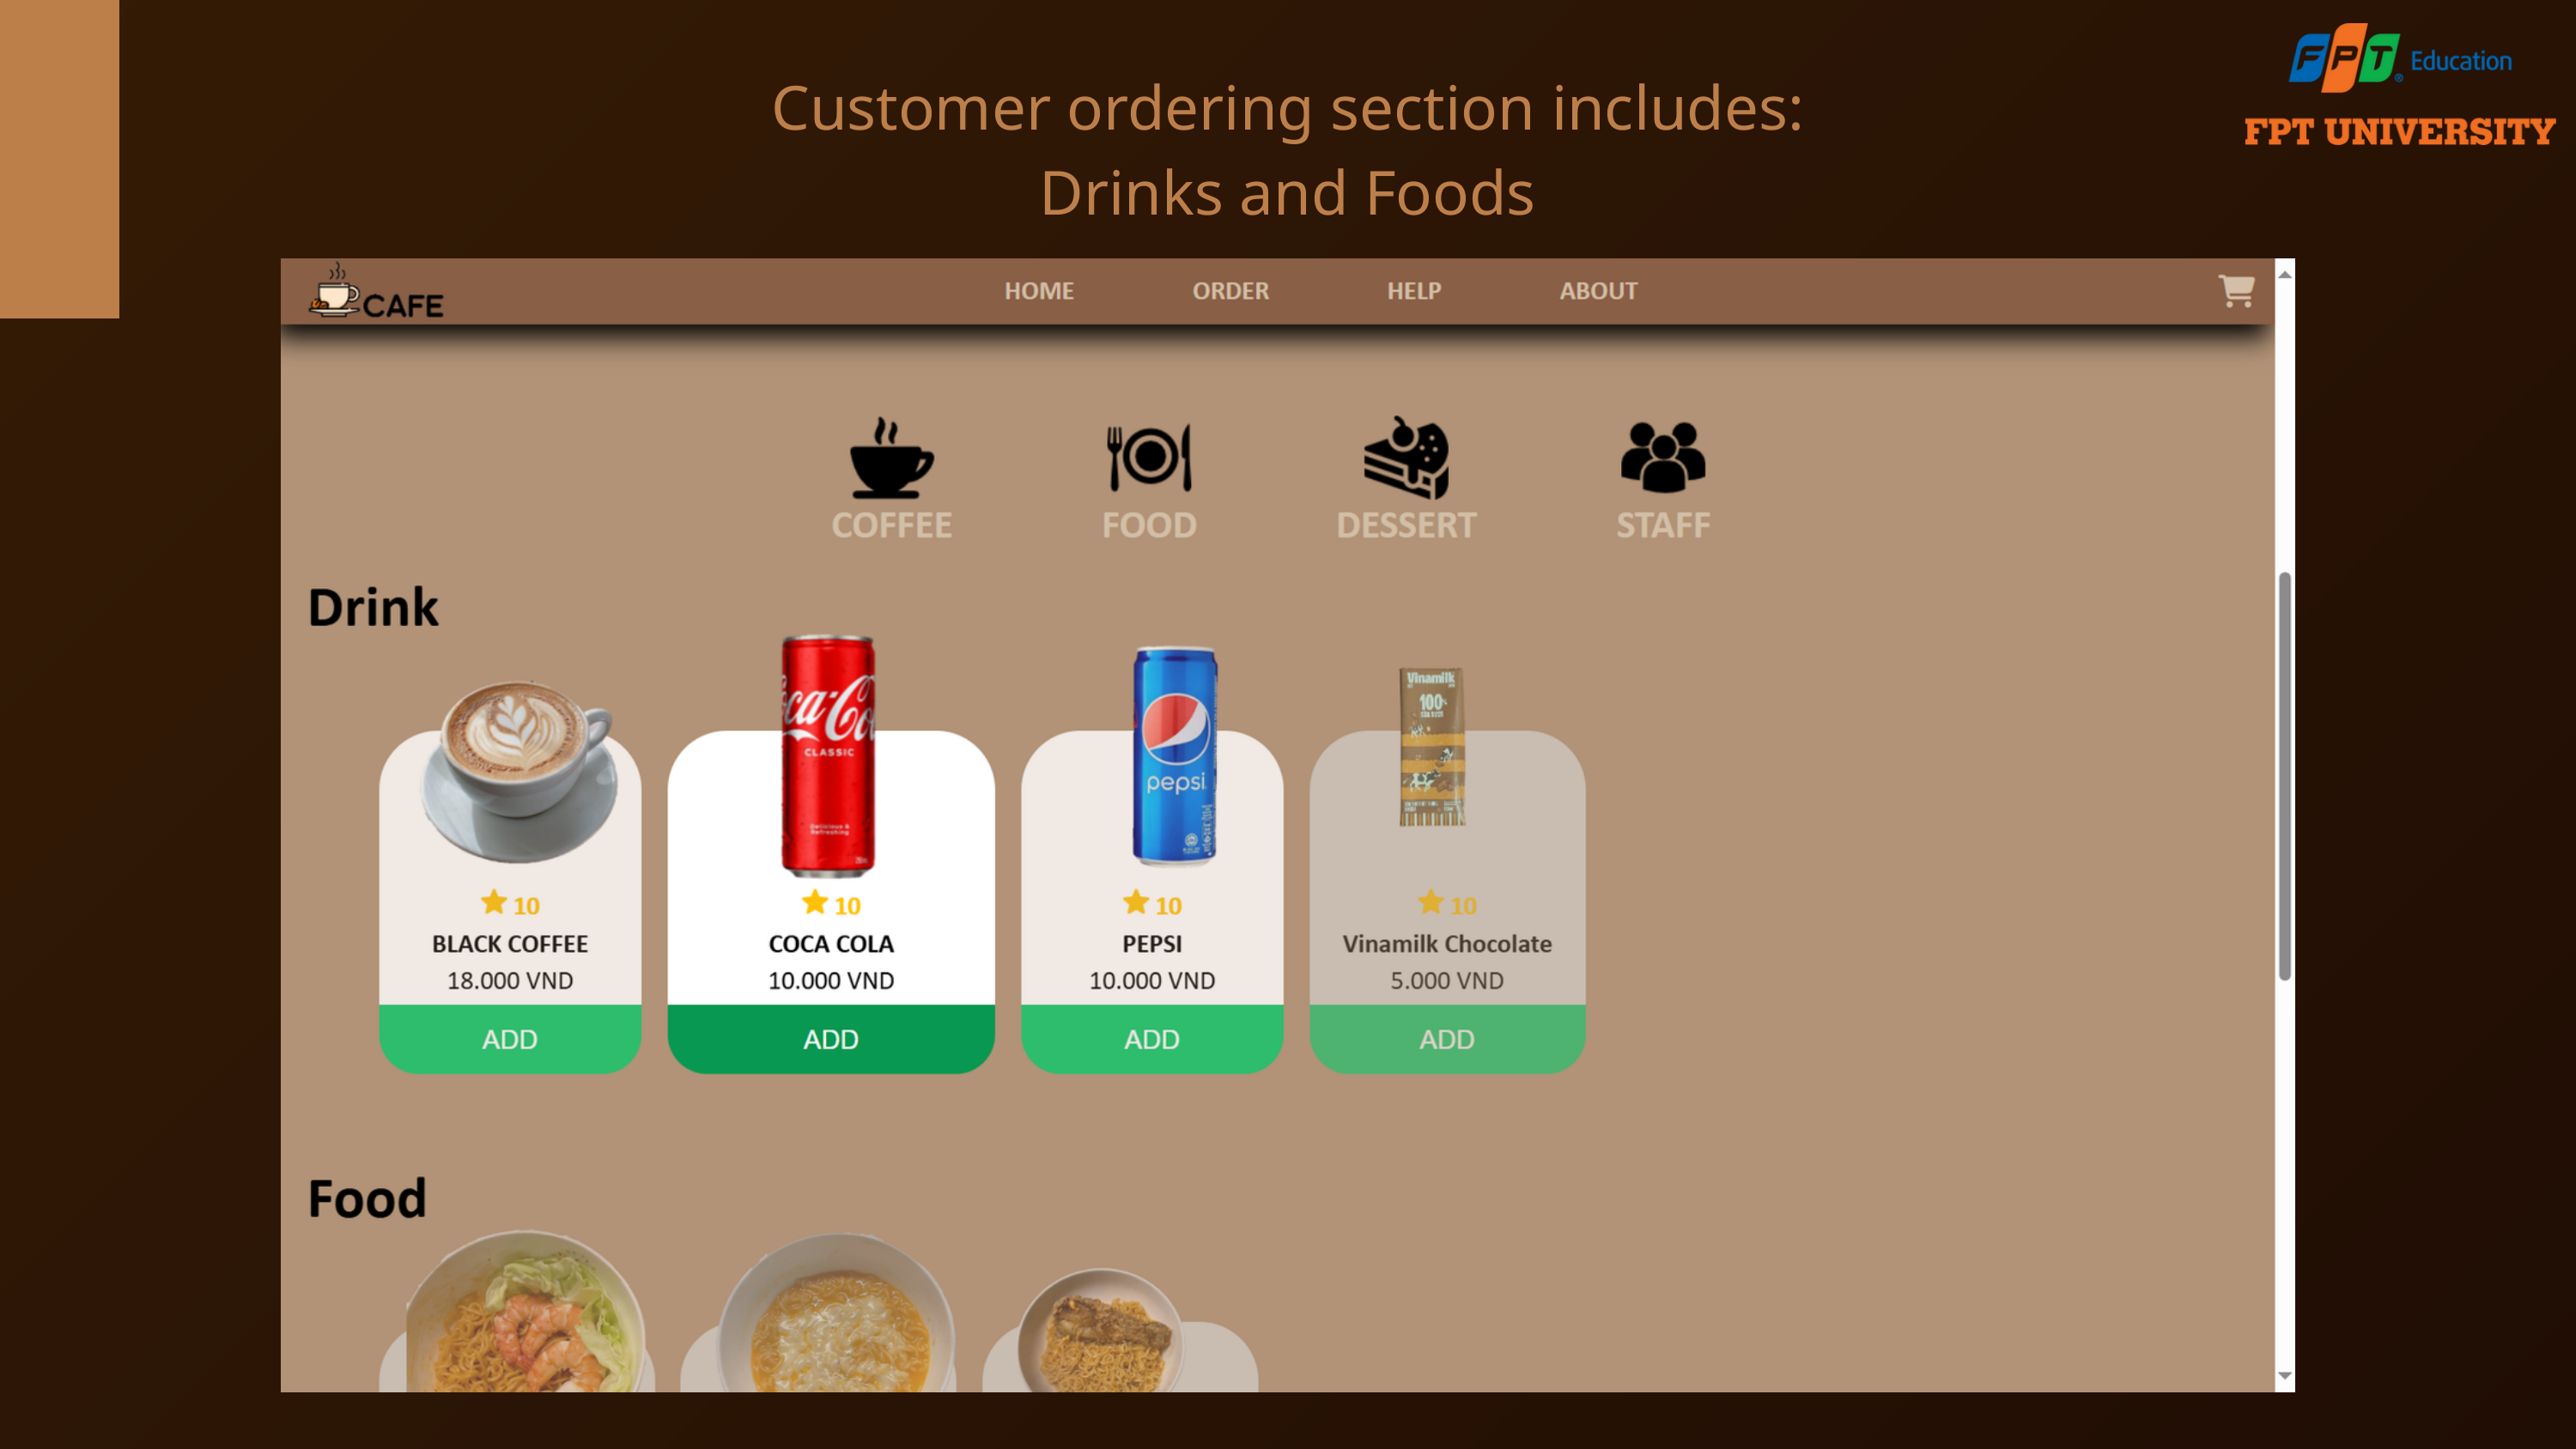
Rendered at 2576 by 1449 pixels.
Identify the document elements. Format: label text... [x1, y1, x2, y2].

text_box [2245, 23, 2557, 145]
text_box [0, 0, 120, 319]
text_box [281, 258, 2295, 1392]
text_box Customer ordering section includes: Drinks and Foods [703, 57, 1873, 227]
